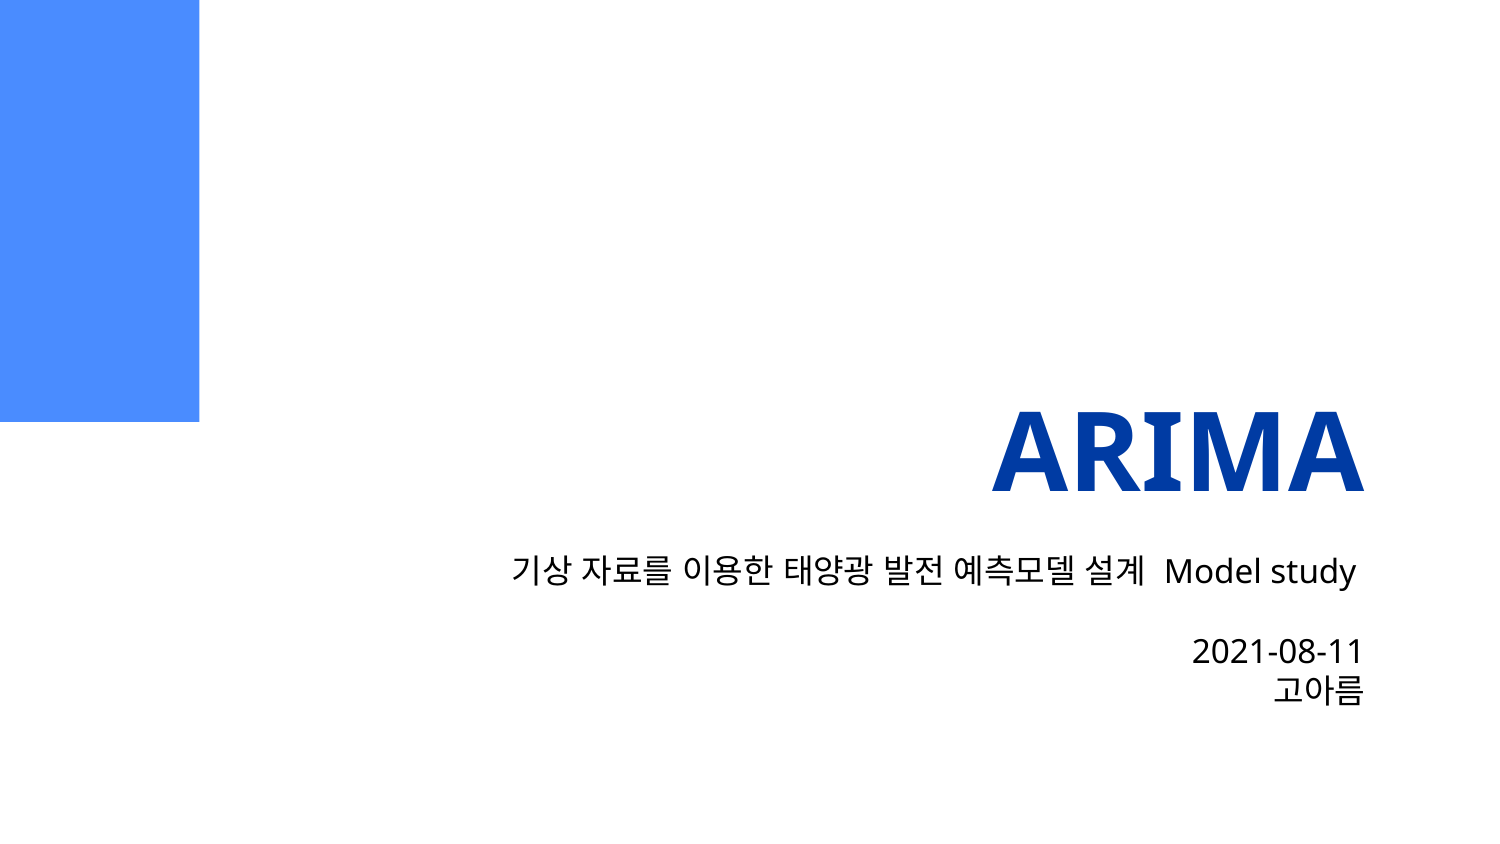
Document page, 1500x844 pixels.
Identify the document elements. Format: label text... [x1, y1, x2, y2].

subtitle 기상 자료를 이용한 태양광 발전 예측모델 설계 Model study 2021-08-11 고아름 [269, 535, 1381, 627]
title ARIMA [269, 192, 1381, 529]
